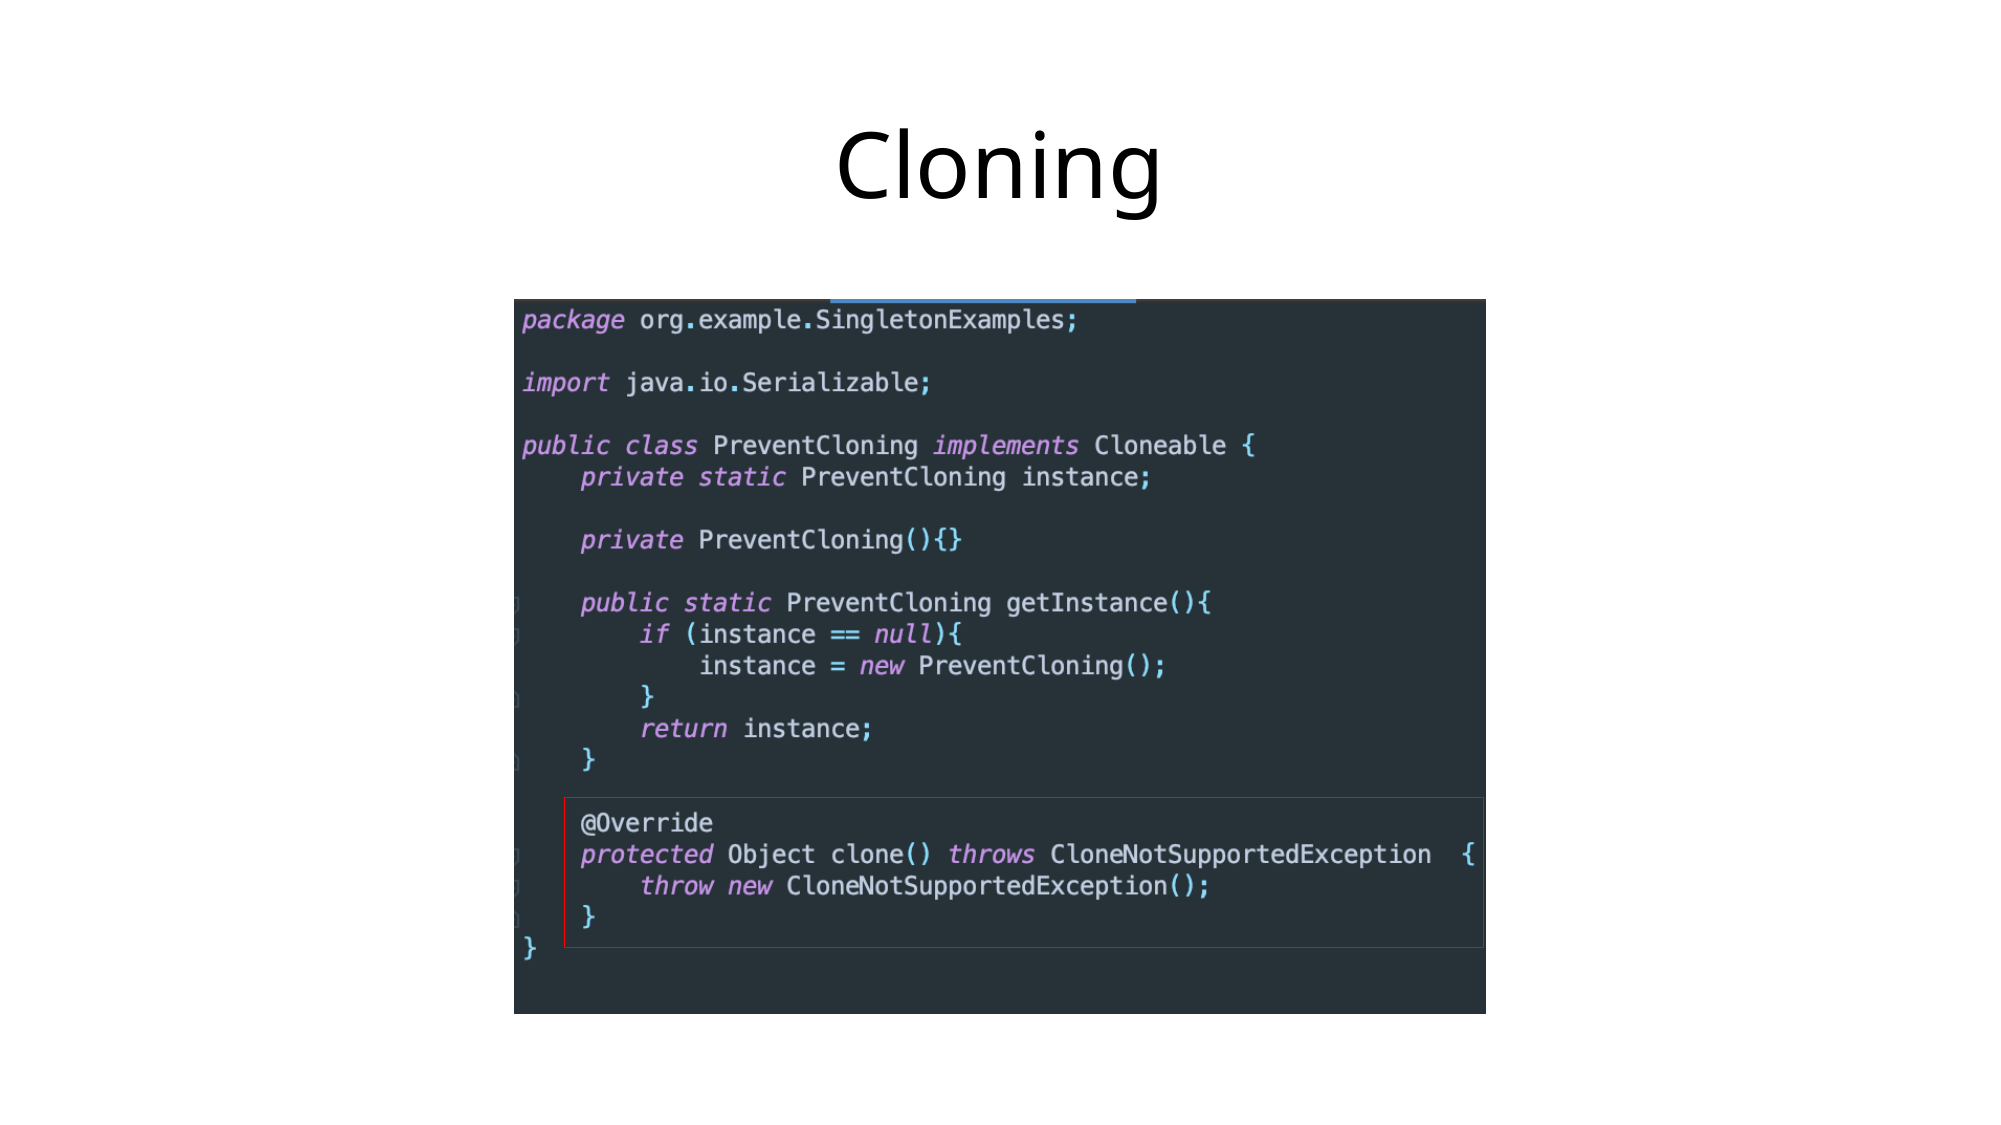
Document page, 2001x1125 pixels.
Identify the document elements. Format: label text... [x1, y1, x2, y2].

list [514, 299, 1486, 1014]
title Cloning [137, 59, 1863, 278]
